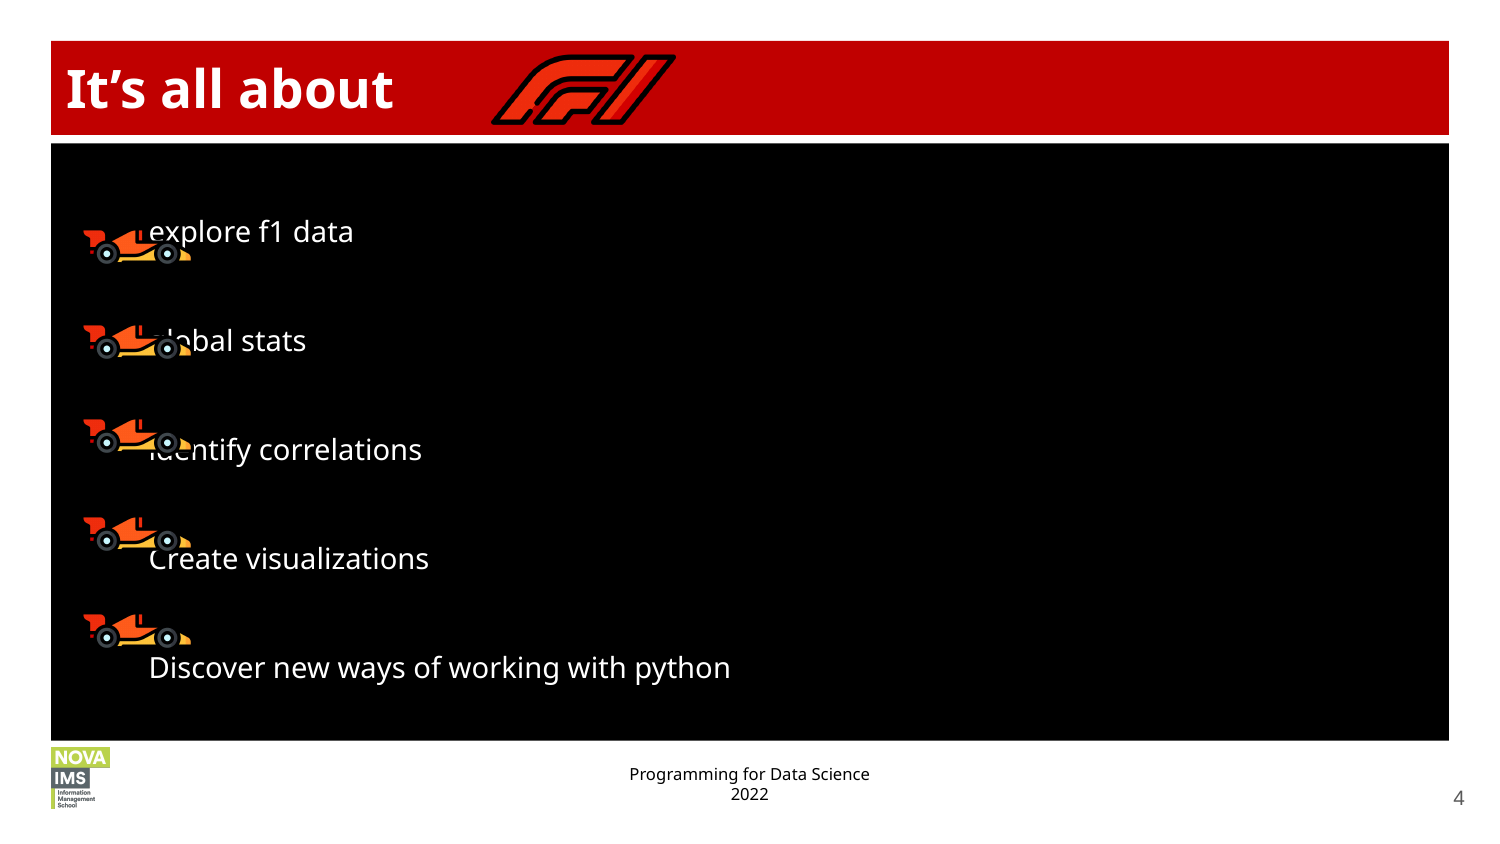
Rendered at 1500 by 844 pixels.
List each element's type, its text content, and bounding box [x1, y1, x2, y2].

picture [80, 190, 194, 688]
title It’s all about [680, 40, 1449, 135]
picture [491, 0, 676, 182]
list explore f1 data global stats identify correlations Create visualizations Discover new ways of working with python [51, 143, 1449, 741]
text_box Programming for Data Science 2022 [419, 749, 1081, 820]
slide_number 4 [1389, 764, 1480, 830]
picture [50, 747, 111, 810]
title It’s all about [51, 40, 486, 135]
